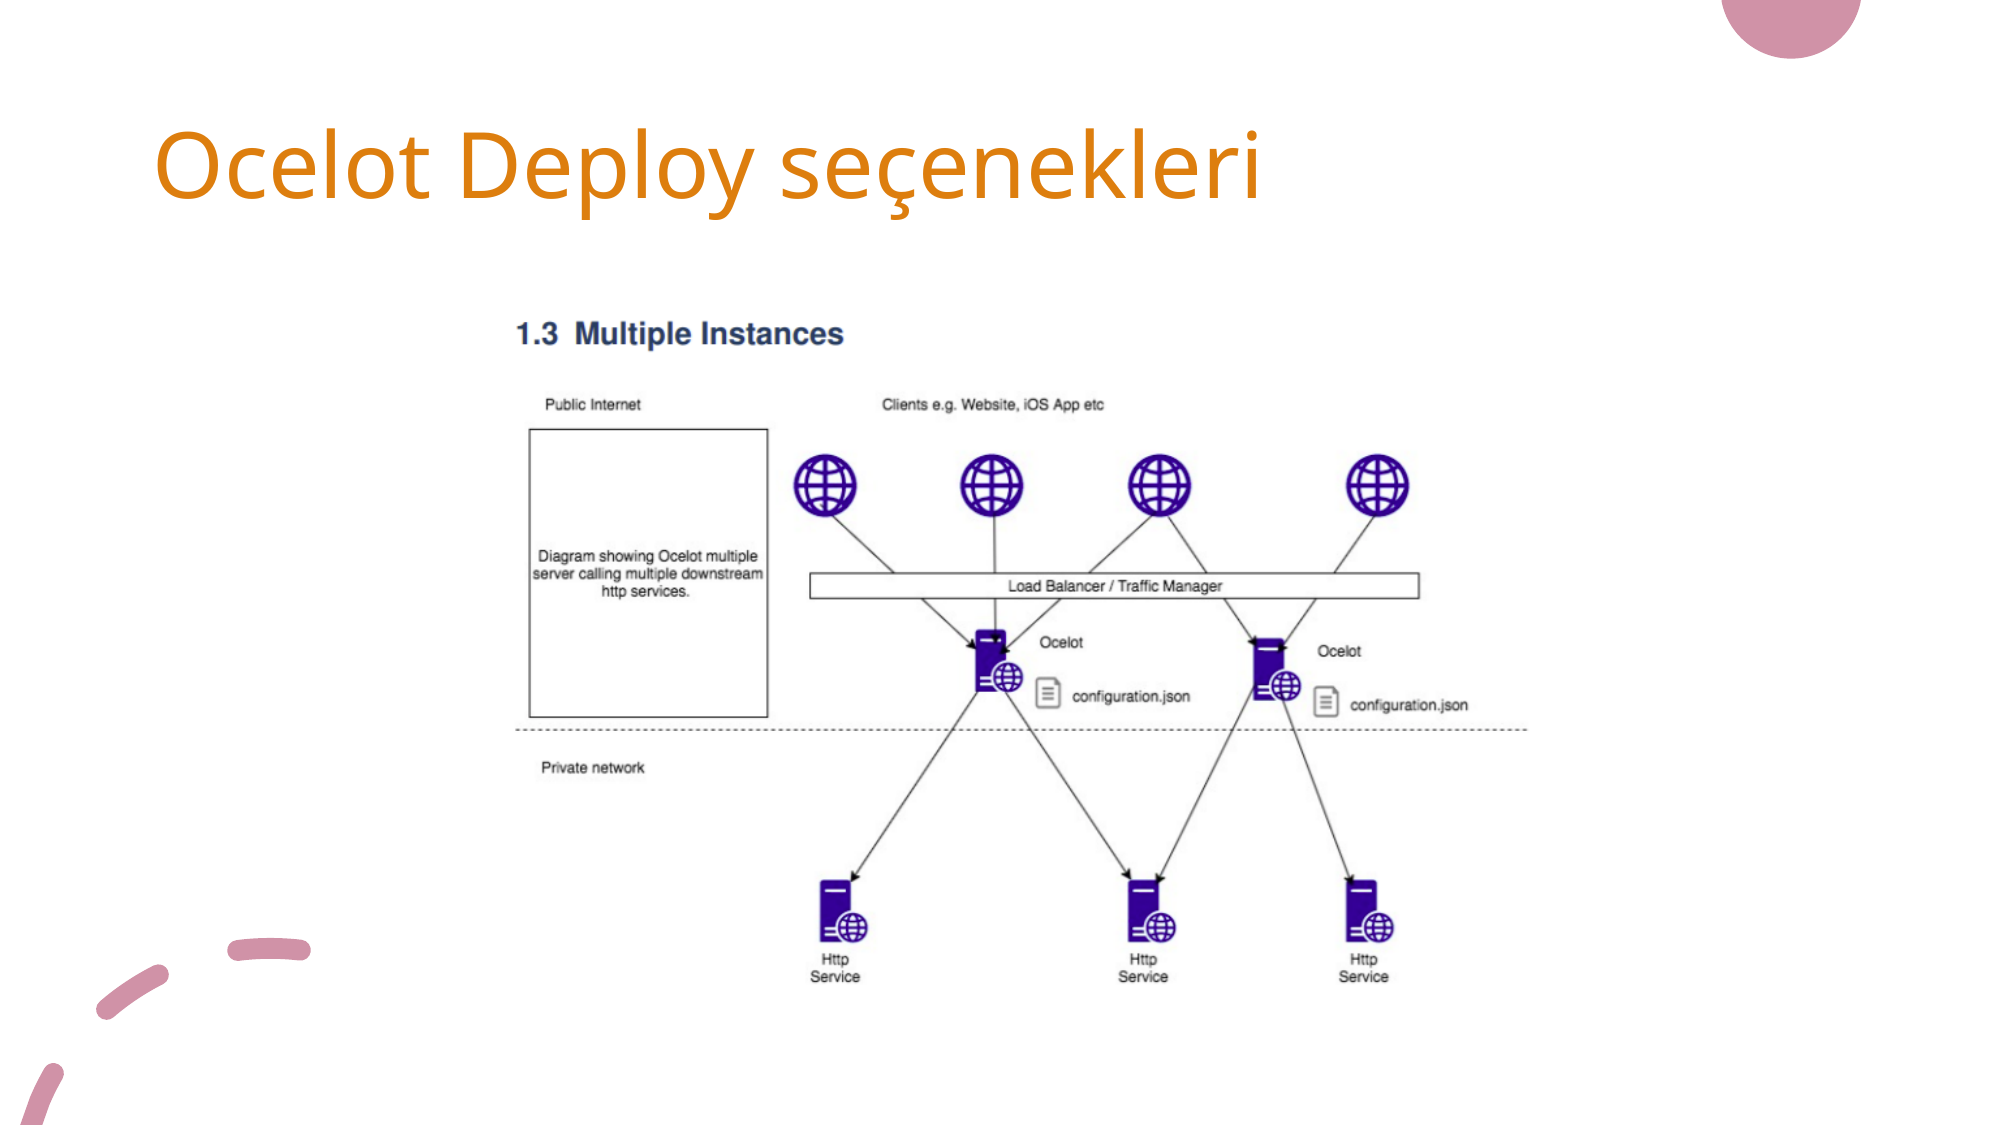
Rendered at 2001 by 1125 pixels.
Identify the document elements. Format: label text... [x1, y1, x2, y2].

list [458, 278, 1639, 1016]
title Ocelot Deploy seçenekleri [137, 59, 1863, 278]
